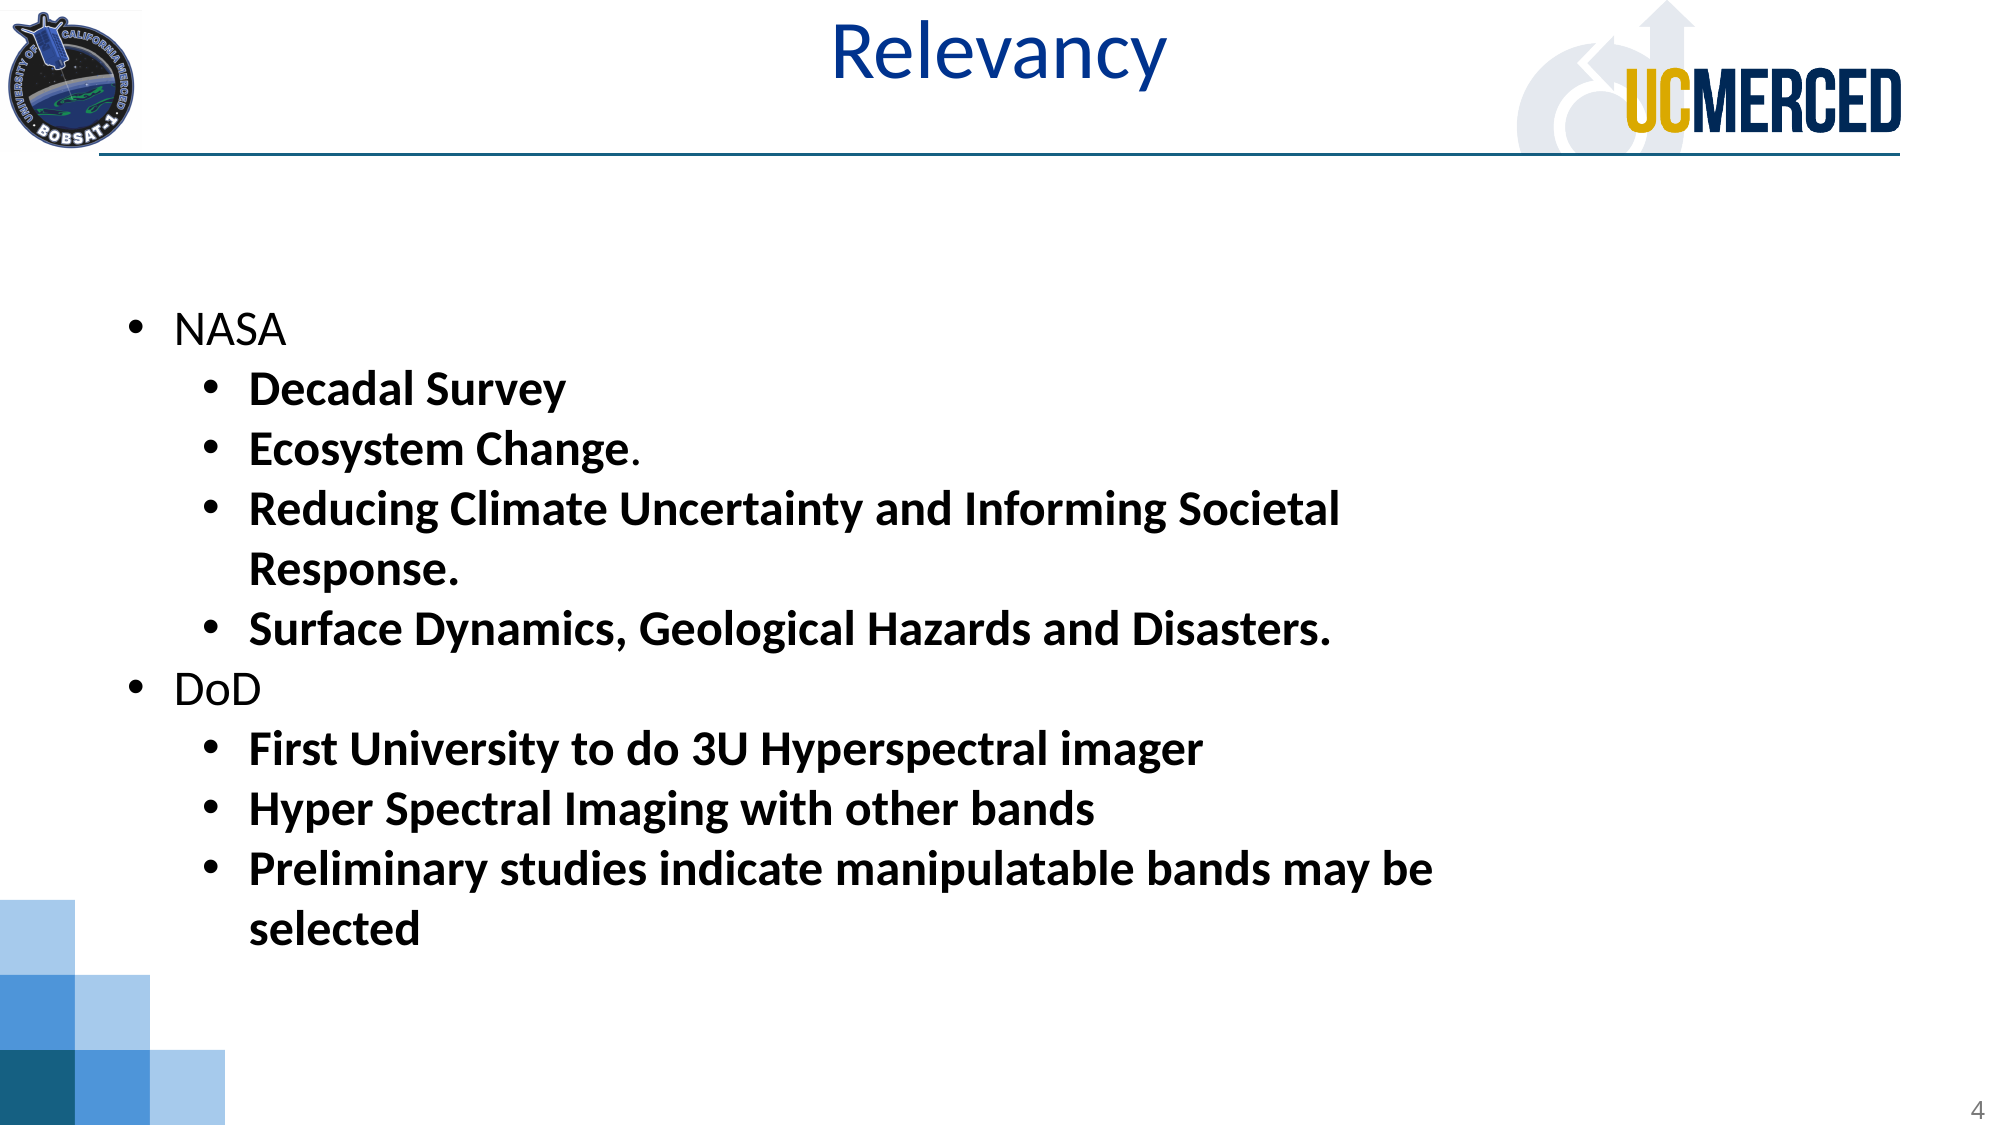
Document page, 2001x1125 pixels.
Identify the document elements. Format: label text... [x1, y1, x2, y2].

text_box [0, 1051, 73, 1125]
list Relevancy [312, 0, 1686, 152]
text_box [73, 973, 151, 1051]
text_box [73, 1051, 148, 1125]
text_box [0, 898, 76, 973]
text_box [148, 1048, 226, 1125]
picture [0, 9, 143, 153]
text_box [0, 973, 73, 1051]
text_box NASA Decadal Survey Ecosystem Change. Reducing Climate Uncertainty and Informing Societal Response. Surface Dynamics, Geological Hazards and Disasters. DoD First University to do 3U Hyperspectral imager Hyper Spectral Imaging with other bands Preliminary studies indicate manipulatable bands may be selected [112, 168, 1535, 1125]
picture [1686, 67, 1901, 133]
slide_number 4 [1550, 1098, 2000, 1125]
